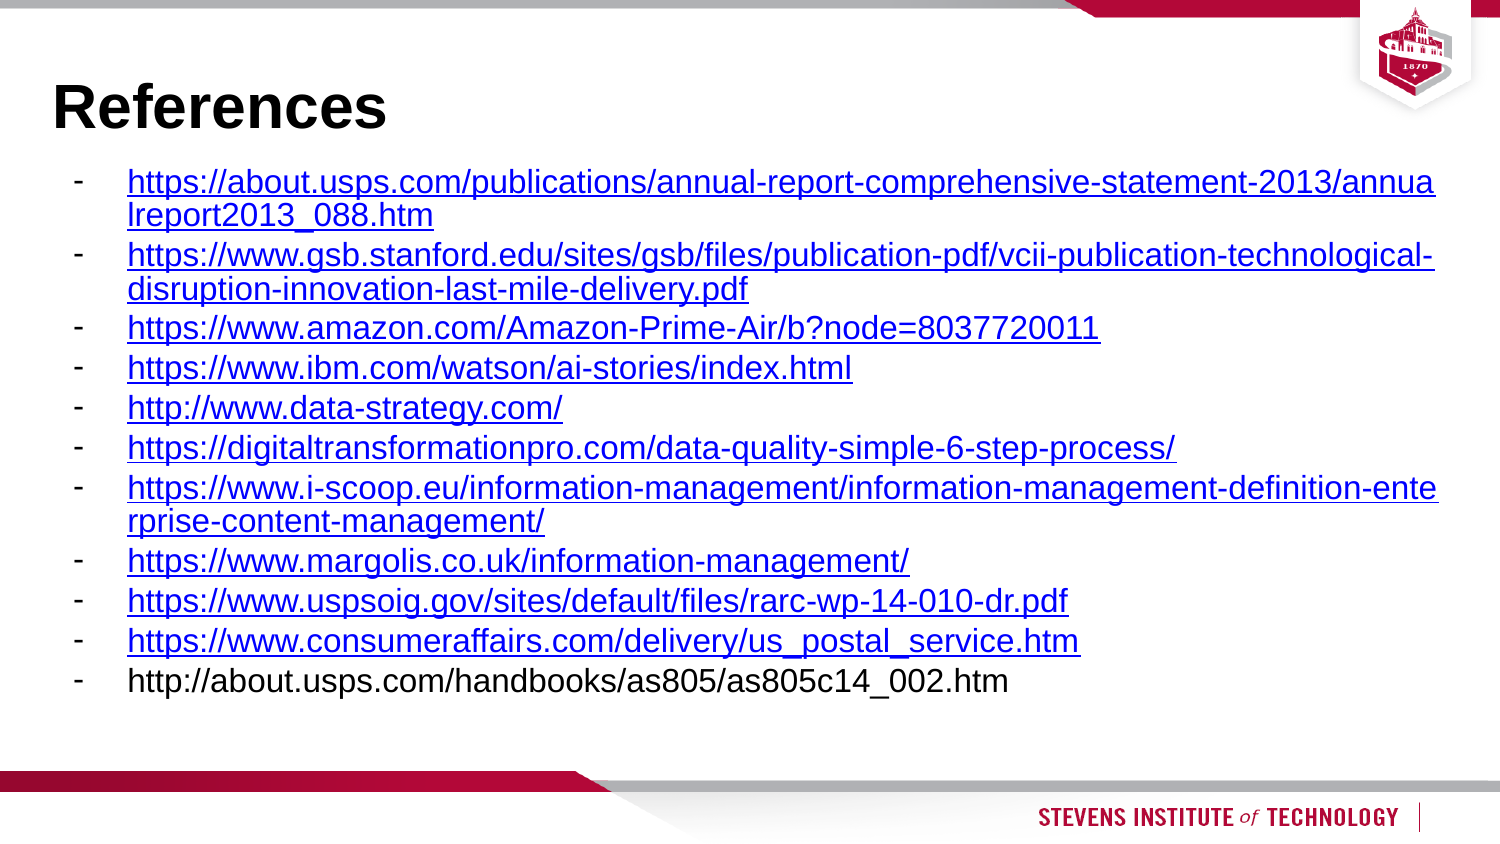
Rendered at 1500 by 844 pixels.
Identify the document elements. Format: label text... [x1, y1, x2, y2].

title References [37, 51, 1328, 118]
picture [0, 771, 1500, 844]
picture [0, 0, 1500, 120]
list https://about.usps.com/publications/annual-report-comprehensive-statement-2013/annualreport2013_088.htm https://www.gsb.stanford.edu/sites/gsb/files/publication-pdf/vcii-publication-technological-disruption-innovation-last-mile-delivery.pdf https://www.amazon.com/Amazon-Prime-Air/b?node=8037720011 https://www.ibm.com/watson/ai-stories/index.html http://www.data-strategy.com/ https://digitaltransformationpro.com/data-quality-simple-6-step-process/ https://www.i-scoop.eu/information-management/information-management-definition-enterprise-content-management/ https://www.margolis.co.uk/information-management/ https://www.uspsoig.gov/sites/default/files/rarc-wp-14-010-dr.pdf https://www.consumeraffairs.com/delivery/us_postal_service.htm http://about.usps.com/handbooks/as805/as805c14_002.htm [37, 145, 1457, 751]
